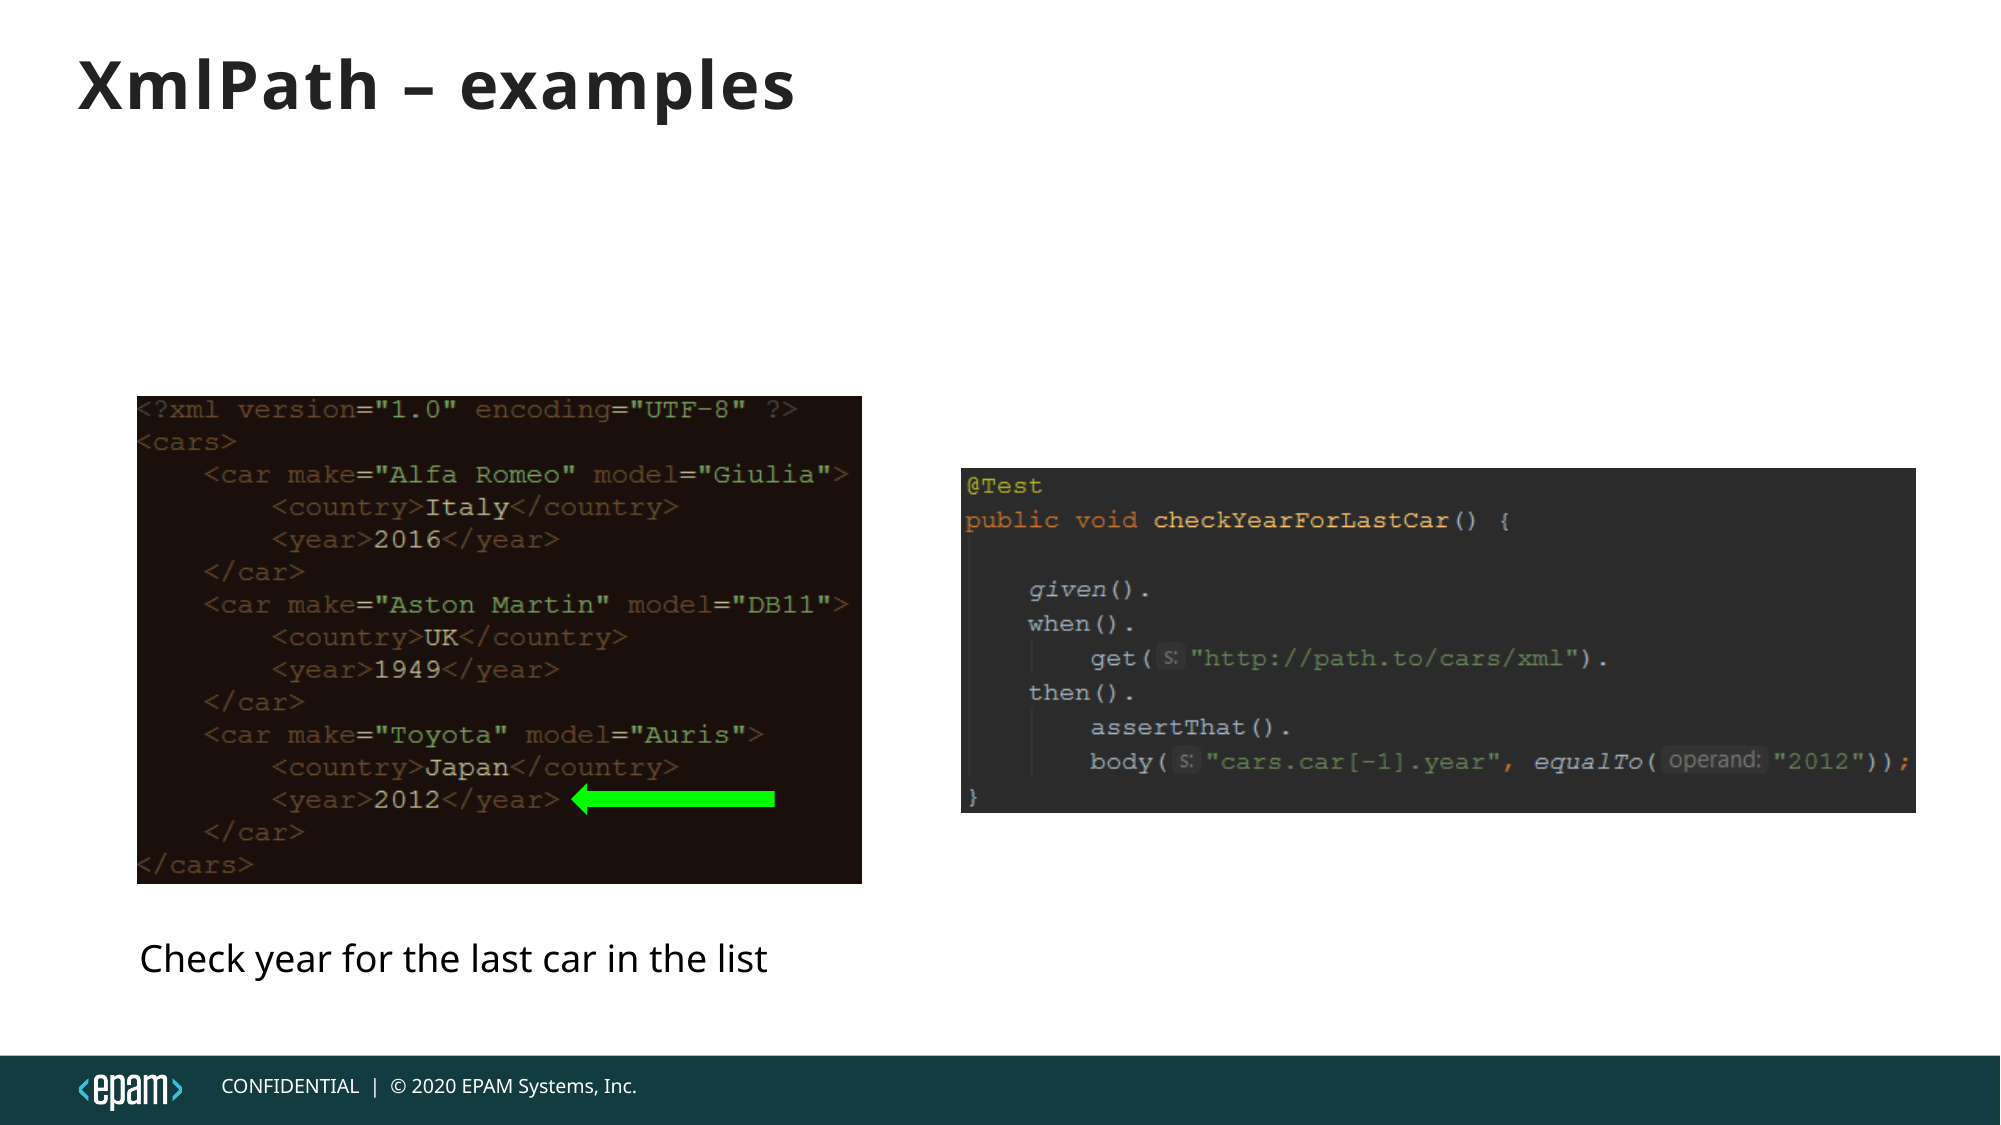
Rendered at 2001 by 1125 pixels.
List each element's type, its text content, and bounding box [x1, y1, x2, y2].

title XmlPath – examples [78, 50, 1922, 116]
text_box Check year for the last car in the list [124, 927, 1916, 988]
picture [137, 396, 862, 884]
picture [961, 468, 1916, 813]
